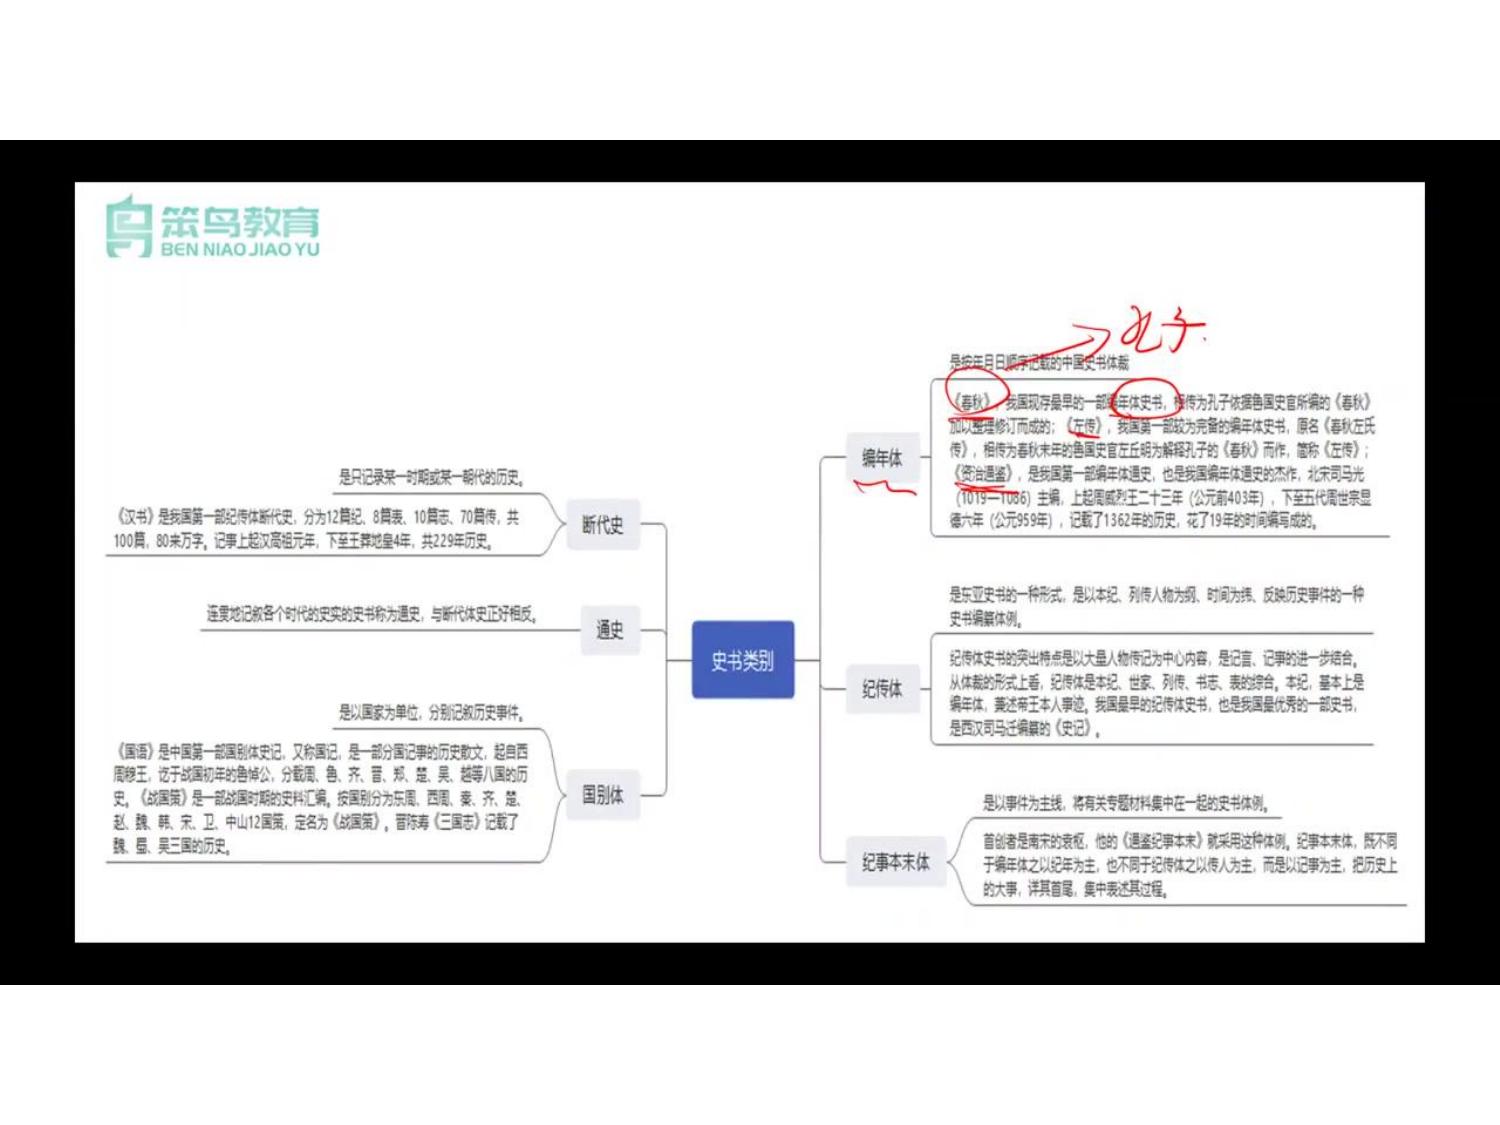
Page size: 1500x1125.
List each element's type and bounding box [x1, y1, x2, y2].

picture [0, 140, 1500, 985]
